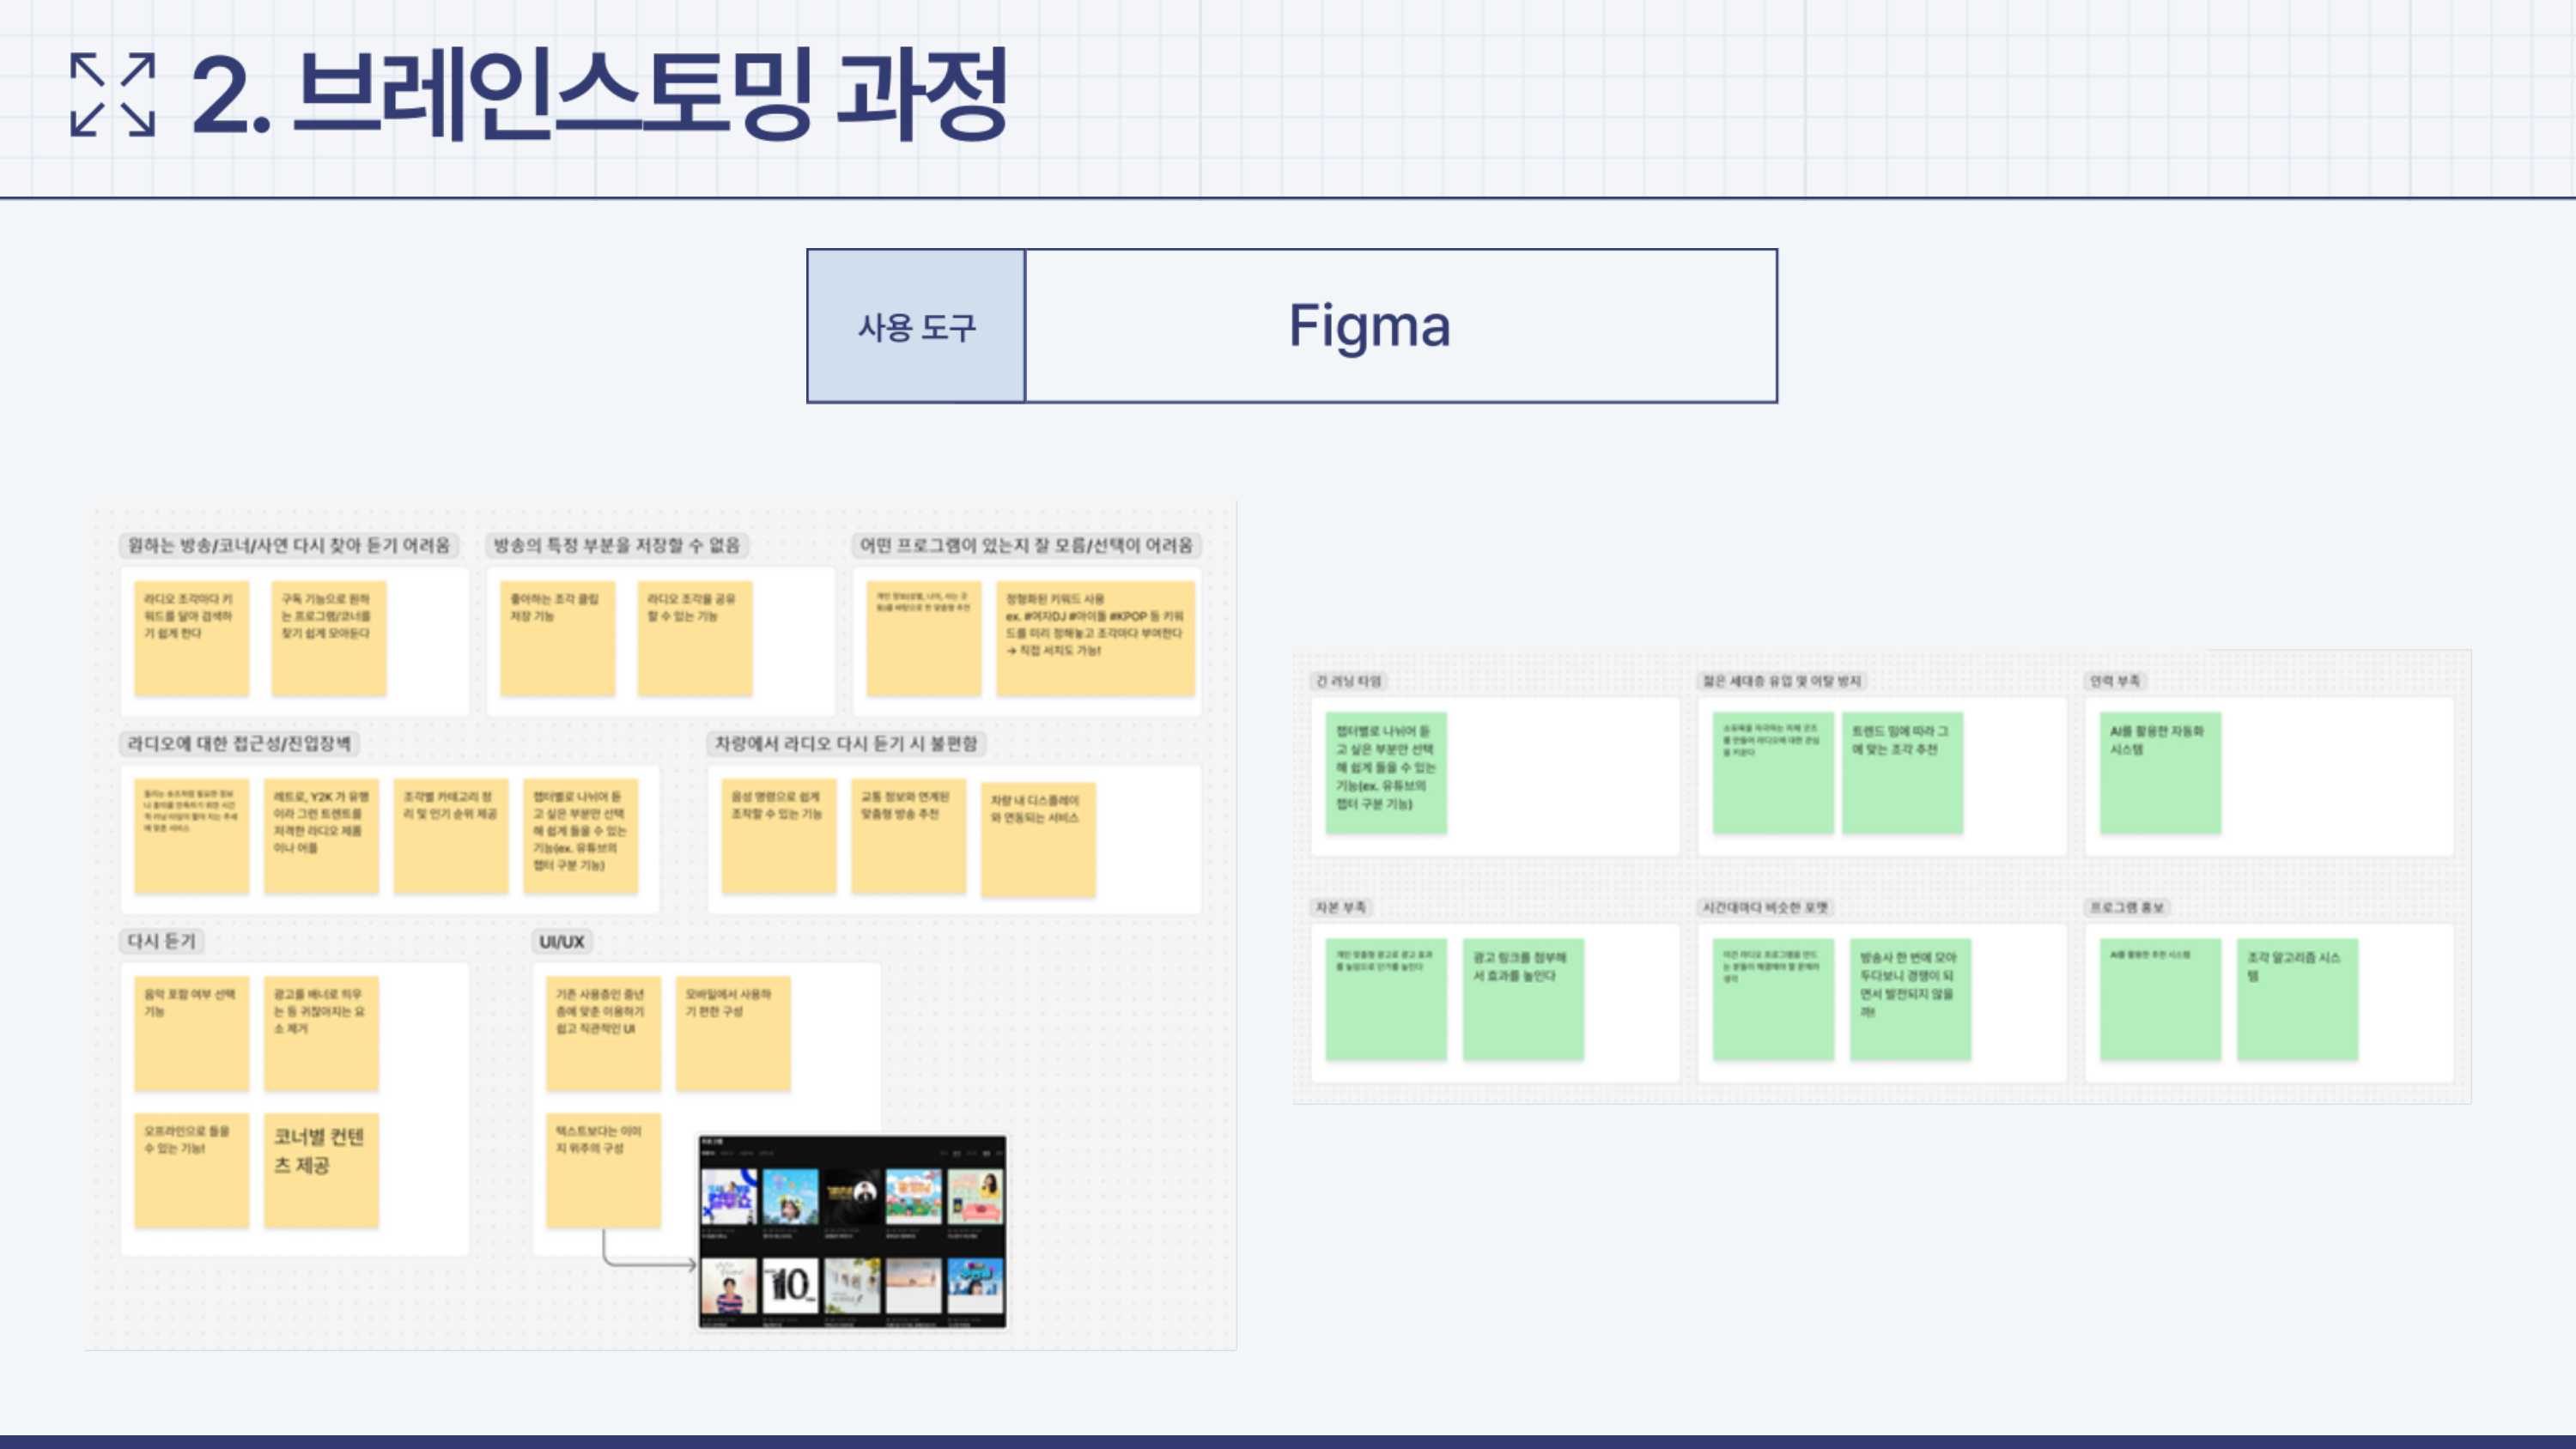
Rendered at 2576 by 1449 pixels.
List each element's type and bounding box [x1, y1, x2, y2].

picture [85, 500, 1238, 1353]
picture [0, 0, 2576, 430]
picture [0, 1435, 2576, 1449]
picture [1292, 648, 2473, 1106]
